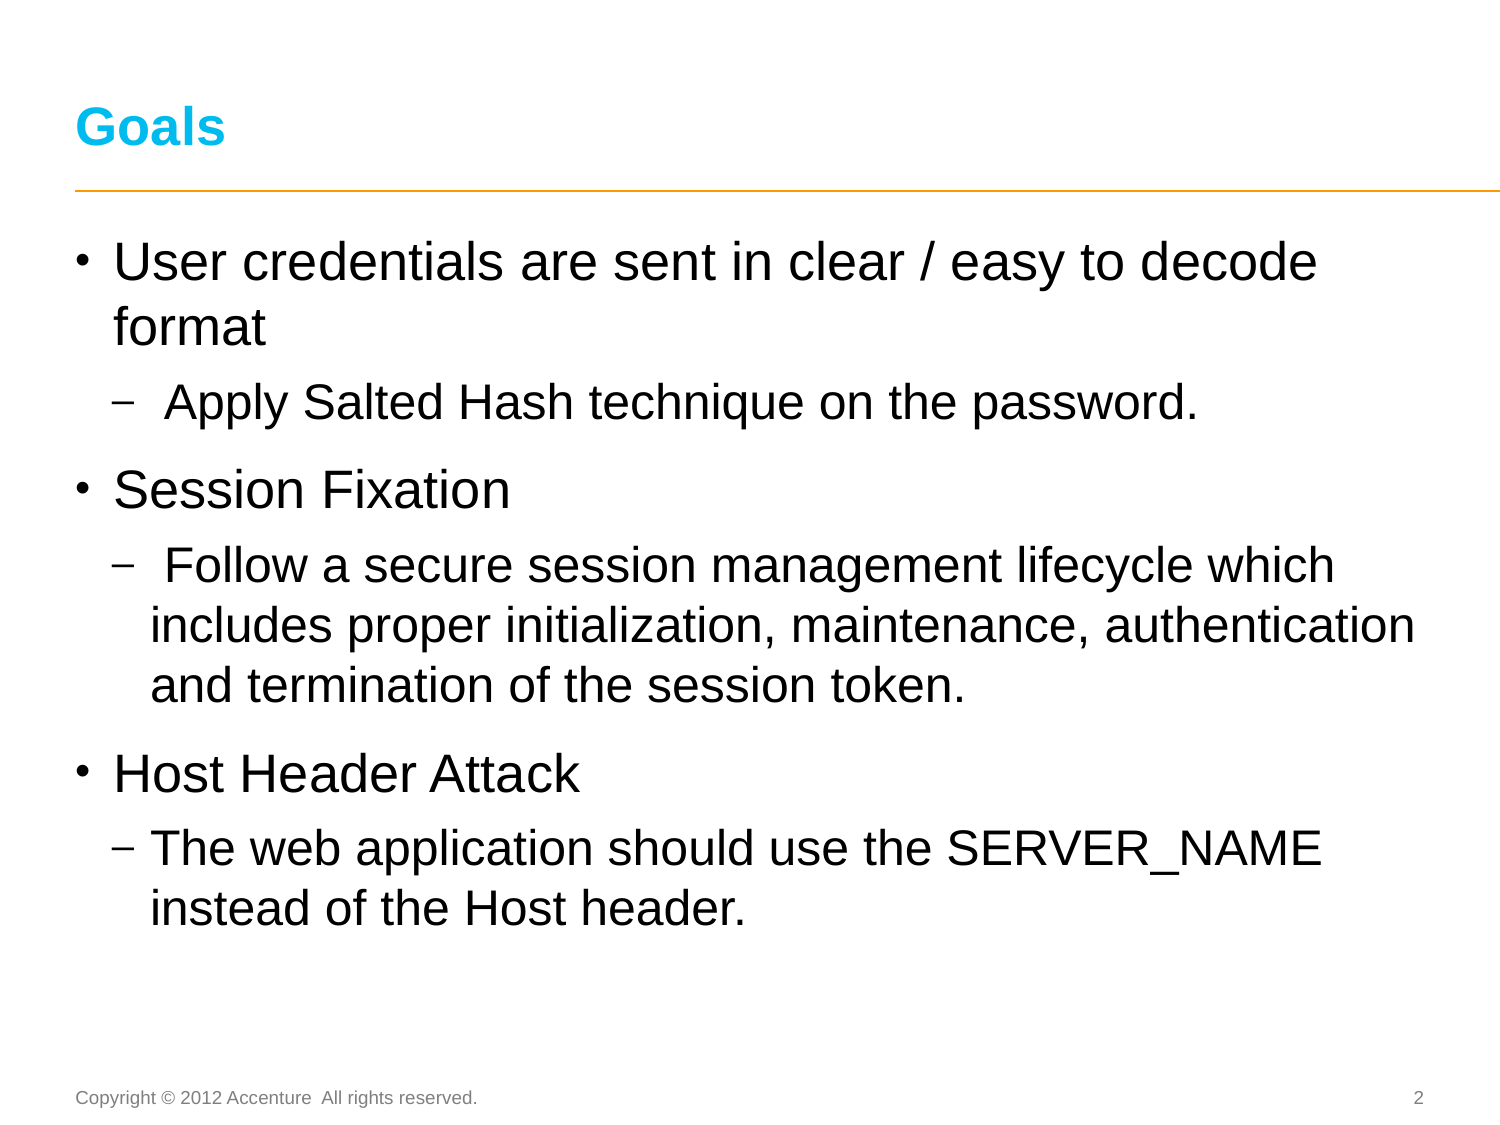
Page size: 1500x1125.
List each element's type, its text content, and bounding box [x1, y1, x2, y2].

list User credentials are sent in clear / easy to decode format Apply Salted Hash technique on the password. Session Fixation Follow a secure session management lifecycle which includes proper initialization, maintenance, authentication and termination of the session token. Host Header Attack The web application should use the SERVER_NAME instead of the Host header. [75, 226, 1425, 1018]
title Goals [75, 27, 1422, 157]
